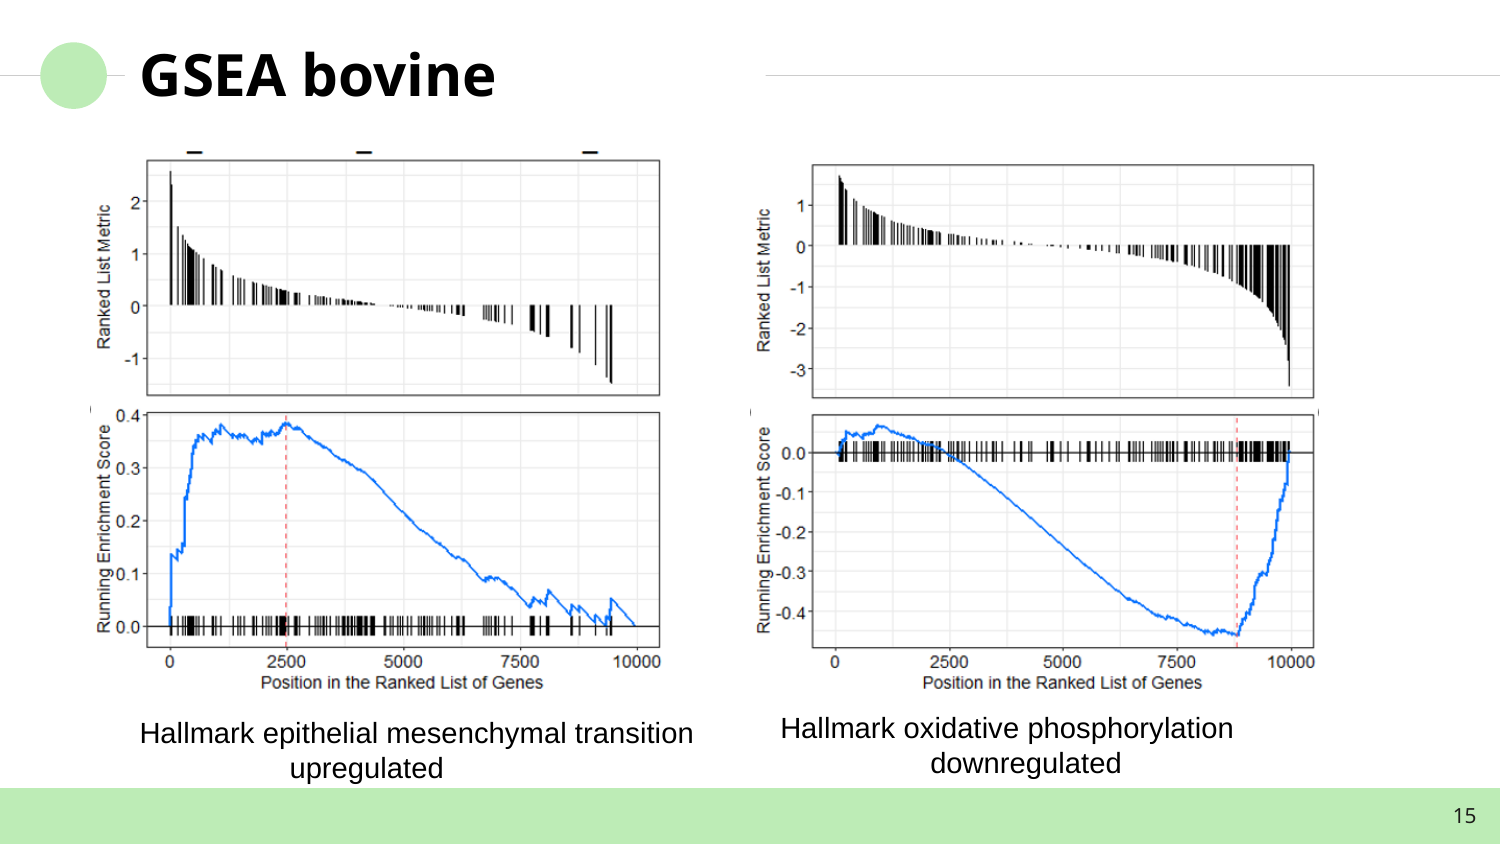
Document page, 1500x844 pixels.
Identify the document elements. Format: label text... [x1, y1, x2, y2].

picture [749, 159, 1319, 693]
title GSEA bovine [124, 37, 766, 110]
text_box Hallmark epithelial mesenchymal transition upregulated [124, 707, 724, 792]
picture [90, 151, 663, 693]
slide_number 15 [1401, 787, 1492, 844]
text_box Hallmark oxidative phosphorylation downregulated [765, 701, 1278, 787]
